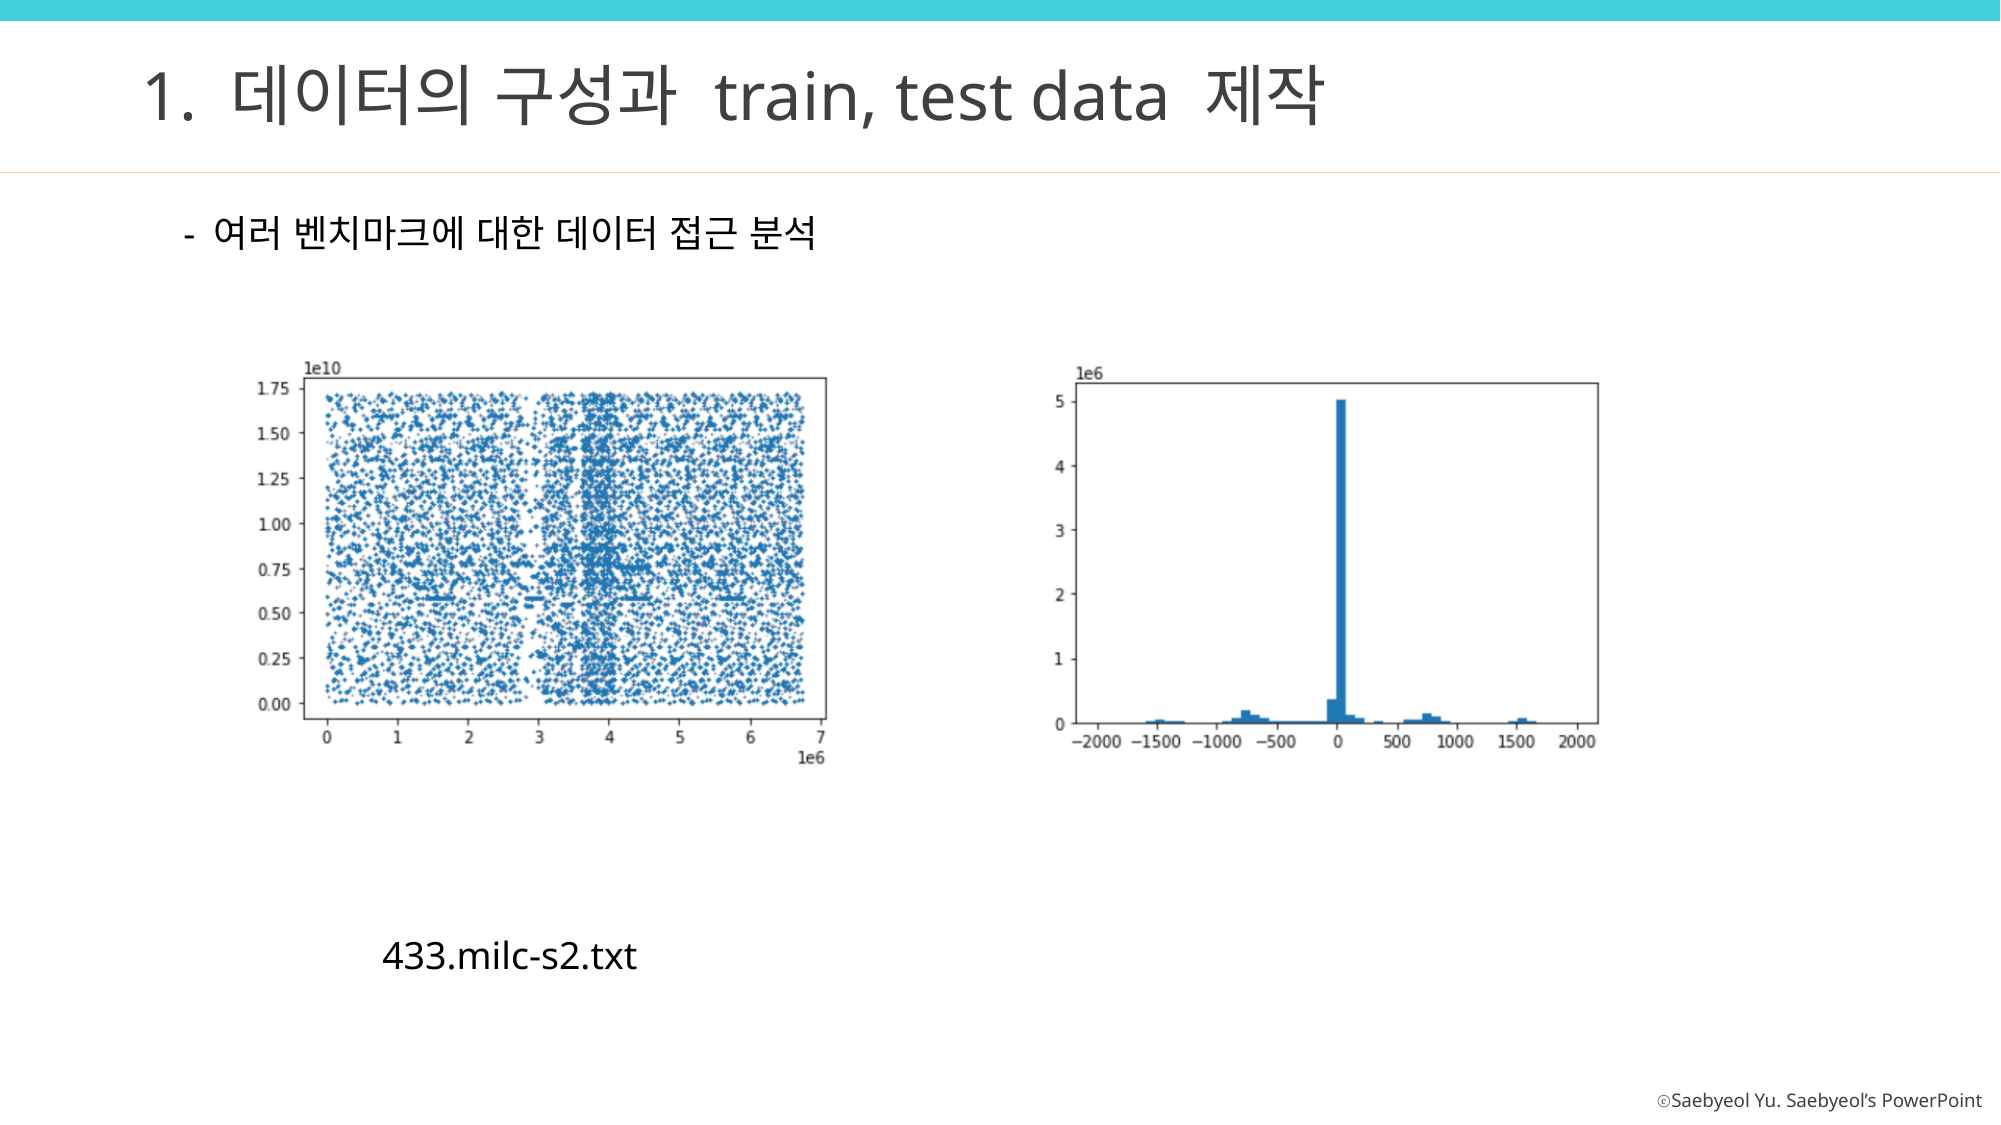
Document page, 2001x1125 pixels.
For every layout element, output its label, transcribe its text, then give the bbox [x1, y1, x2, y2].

text_box 433.milc-s2.txt [367, 924, 770, 985]
text_box 1. 데이터의 구성과 train, test data 제작 [126, 46, 1342, 142]
text_box [0, 0, 2000, 22]
picture [1047, 357, 1606, 756]
picture [250, 357, 833, 767]
text_box - 여러 벤치마크에 대한 데이터 접근 분석 [168, 203, 915, 263]
